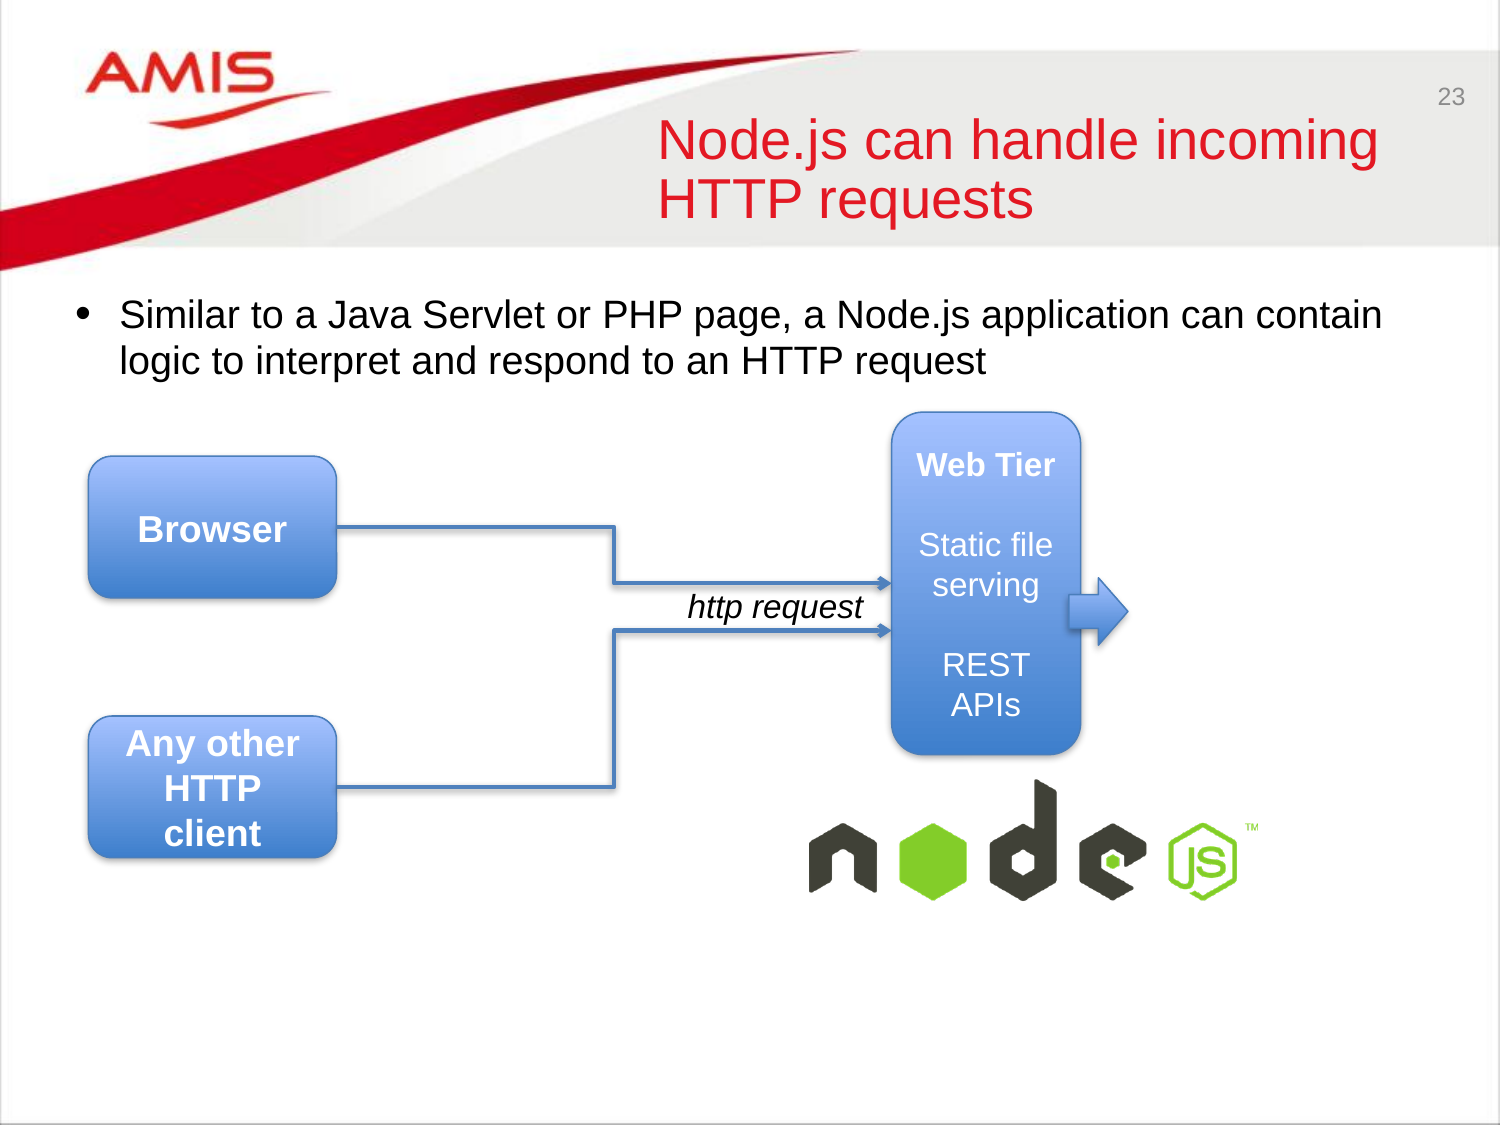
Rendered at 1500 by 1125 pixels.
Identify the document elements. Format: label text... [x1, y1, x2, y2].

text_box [336, 630, 892, 788]
slide_number 23 [1328, 54, 1481, 138]
list Similar to a Java Servlet or PHP page, a Node.js application can contain logic to interpret and respond to an HTTP request [75, 290, 1422, 1083]
text_box http request [672, 593, 879, 626]
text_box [336, 526, 892, 584]
text_box Web Tier Static file serving REST APIs [890, 411, 1082, 726]
picture [0, 0, 1500, 1125]
text_box Any other HTTP client [87, 715, 338, 859]
text_box [1068, 577, 1129, 646]
text_box Browser [87, 455, 338, 599]
title Node.js can handle incoming HTTP requests [657, 90, 1447, 253]
